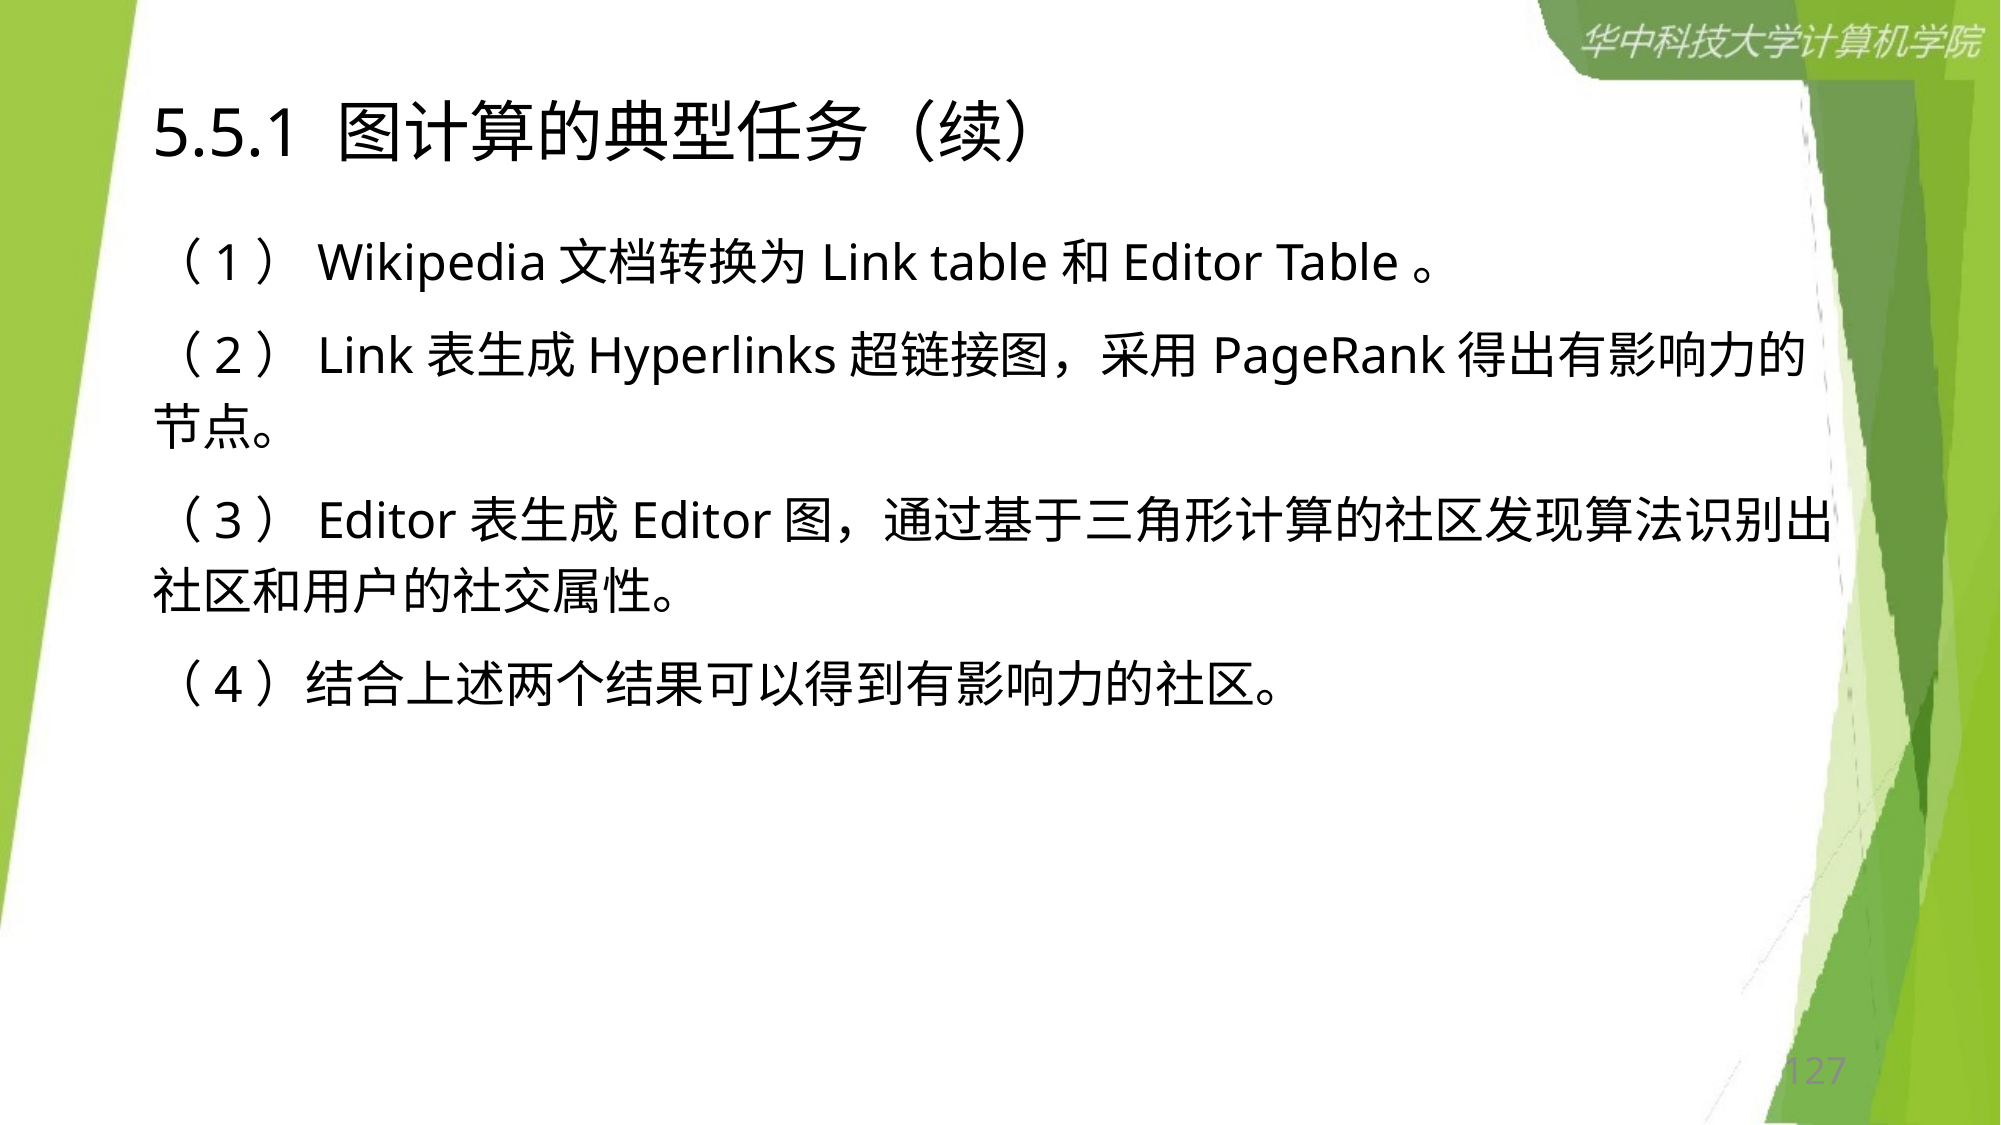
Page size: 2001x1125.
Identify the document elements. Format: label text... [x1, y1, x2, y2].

slide_number 127 [1412, 1042, 1863, 1103]
picture [0, 0, 2001, 1125]
title 5.5.1 图计算的典型任务（续） [137, 59, 1863, 210]
list （1）Wikipedia文档转换为Link table和Editor Table。 （2）Link表生成Hyperlinks超链接图，采用PageRank得出有影响力的节点。 （3）Editor表生成Editor图，通过基于三角形计算的社区发现算法识别出社区和用户的社交属性。 （4）结合上述两个结果可以得到有影响力的社区。 [137, 210, 1863, 925]
